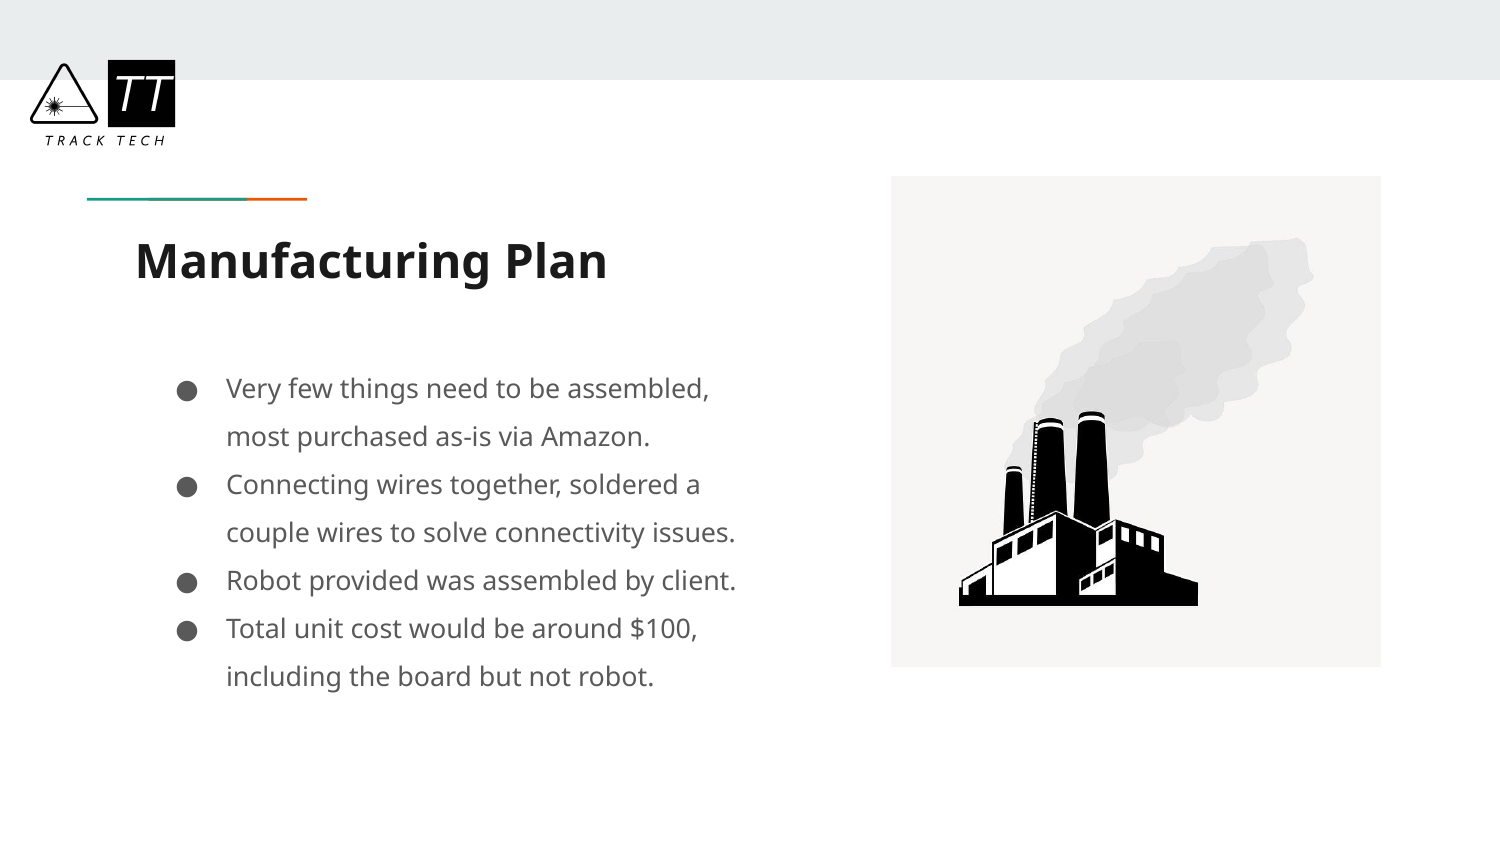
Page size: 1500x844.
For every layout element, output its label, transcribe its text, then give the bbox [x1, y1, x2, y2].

list Very few things need to be assembled, most purchased as-is via Amazon. Connecting wires together, soldered a couple wires to solve connectivity issues. Robot provided was assembled by client. Total unit cost would be around $100, including the board but not robot. [136, 341, 756, 712]
picture [890, 176, 1382, 667]
picture [0, 0, 205, 205]
title Manufacturing Plan [119, 216, 885, 305]
